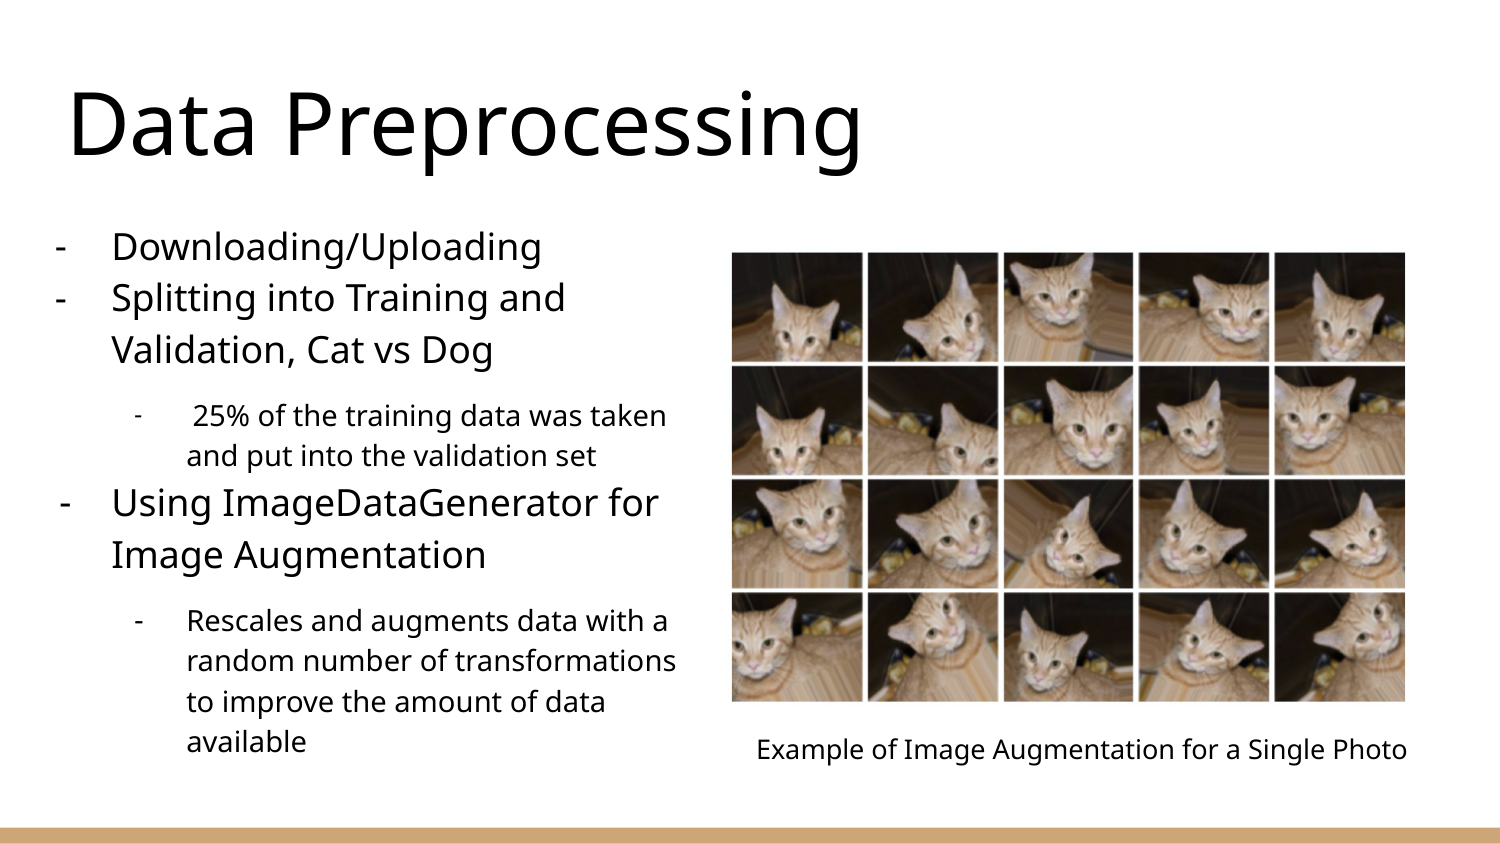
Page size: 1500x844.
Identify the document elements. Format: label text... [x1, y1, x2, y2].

list Example of Image Augmentation for a Single Photo [740, 720, 1438, 774]
list Downloading/Uploading Splitting into Training and Validation, Cat vs Dog 25% of the training data was taken and put into the validation set Using ImageDataGenerator for Image Augmentation Rescales and augments data with a random number of transformations to improve the amount of data available [21, 200, 706, 800]
title Data Preprocessing [51, 51, 1449, 189]
picture [725, 246, 1410, 706]
